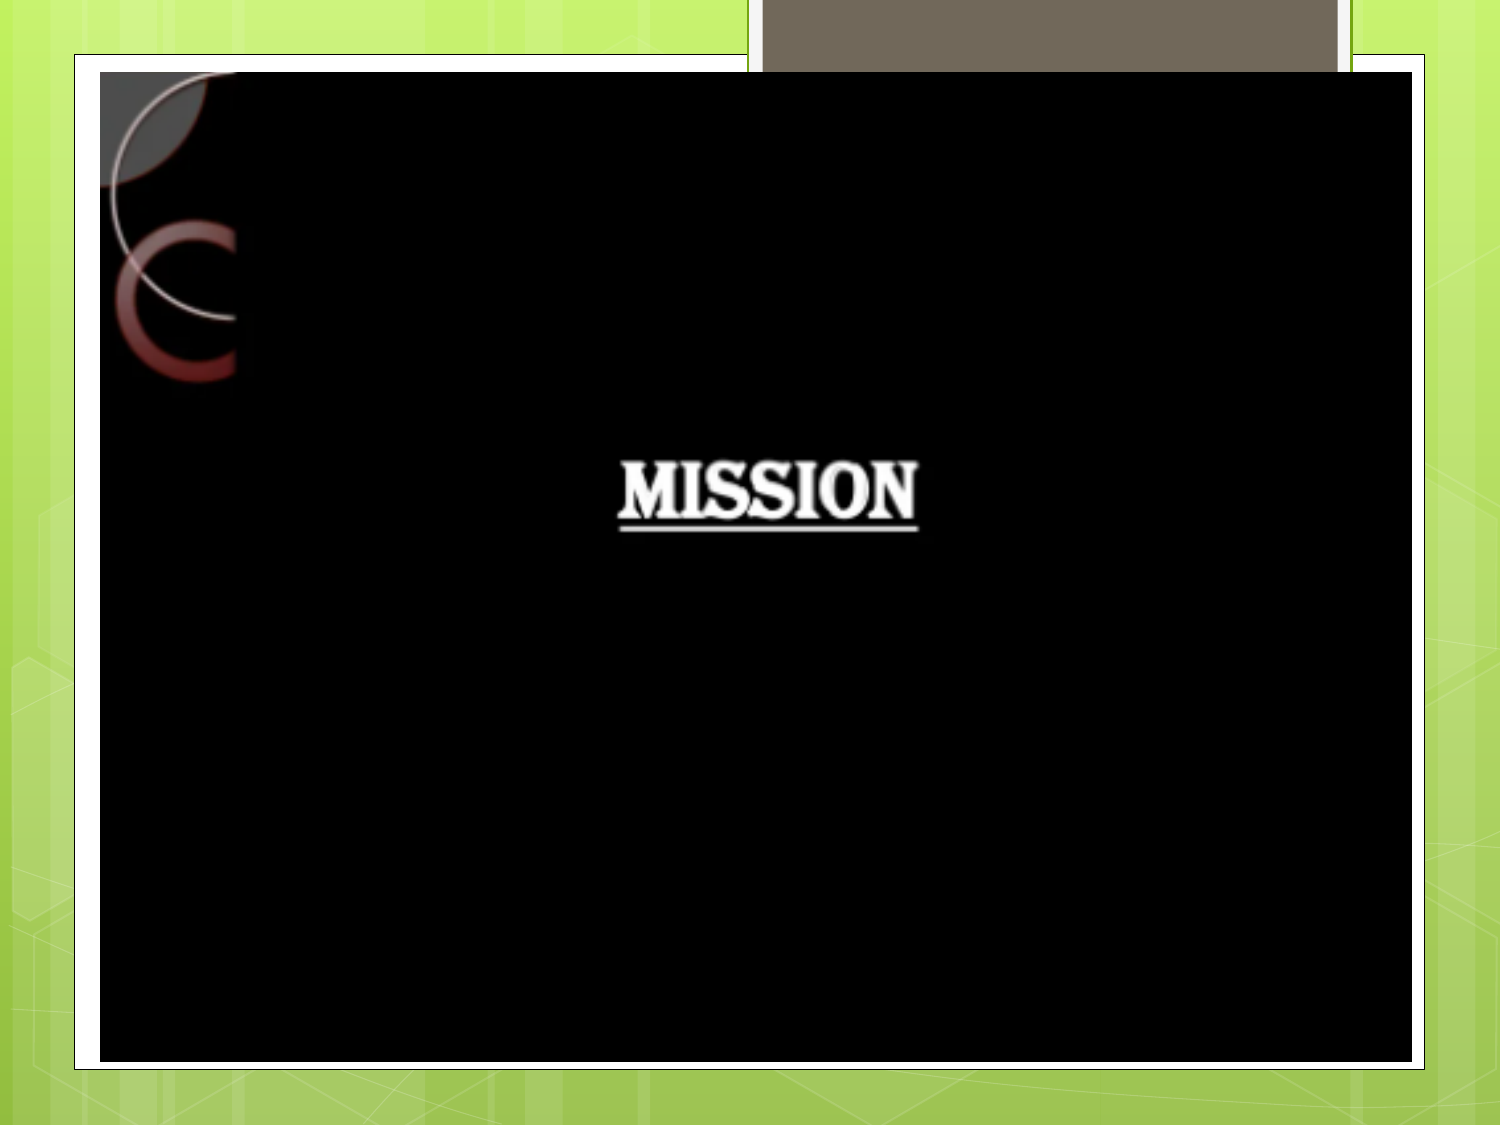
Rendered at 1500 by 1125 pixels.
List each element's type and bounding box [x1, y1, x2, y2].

picture [100, 72, 1412, 1062]
